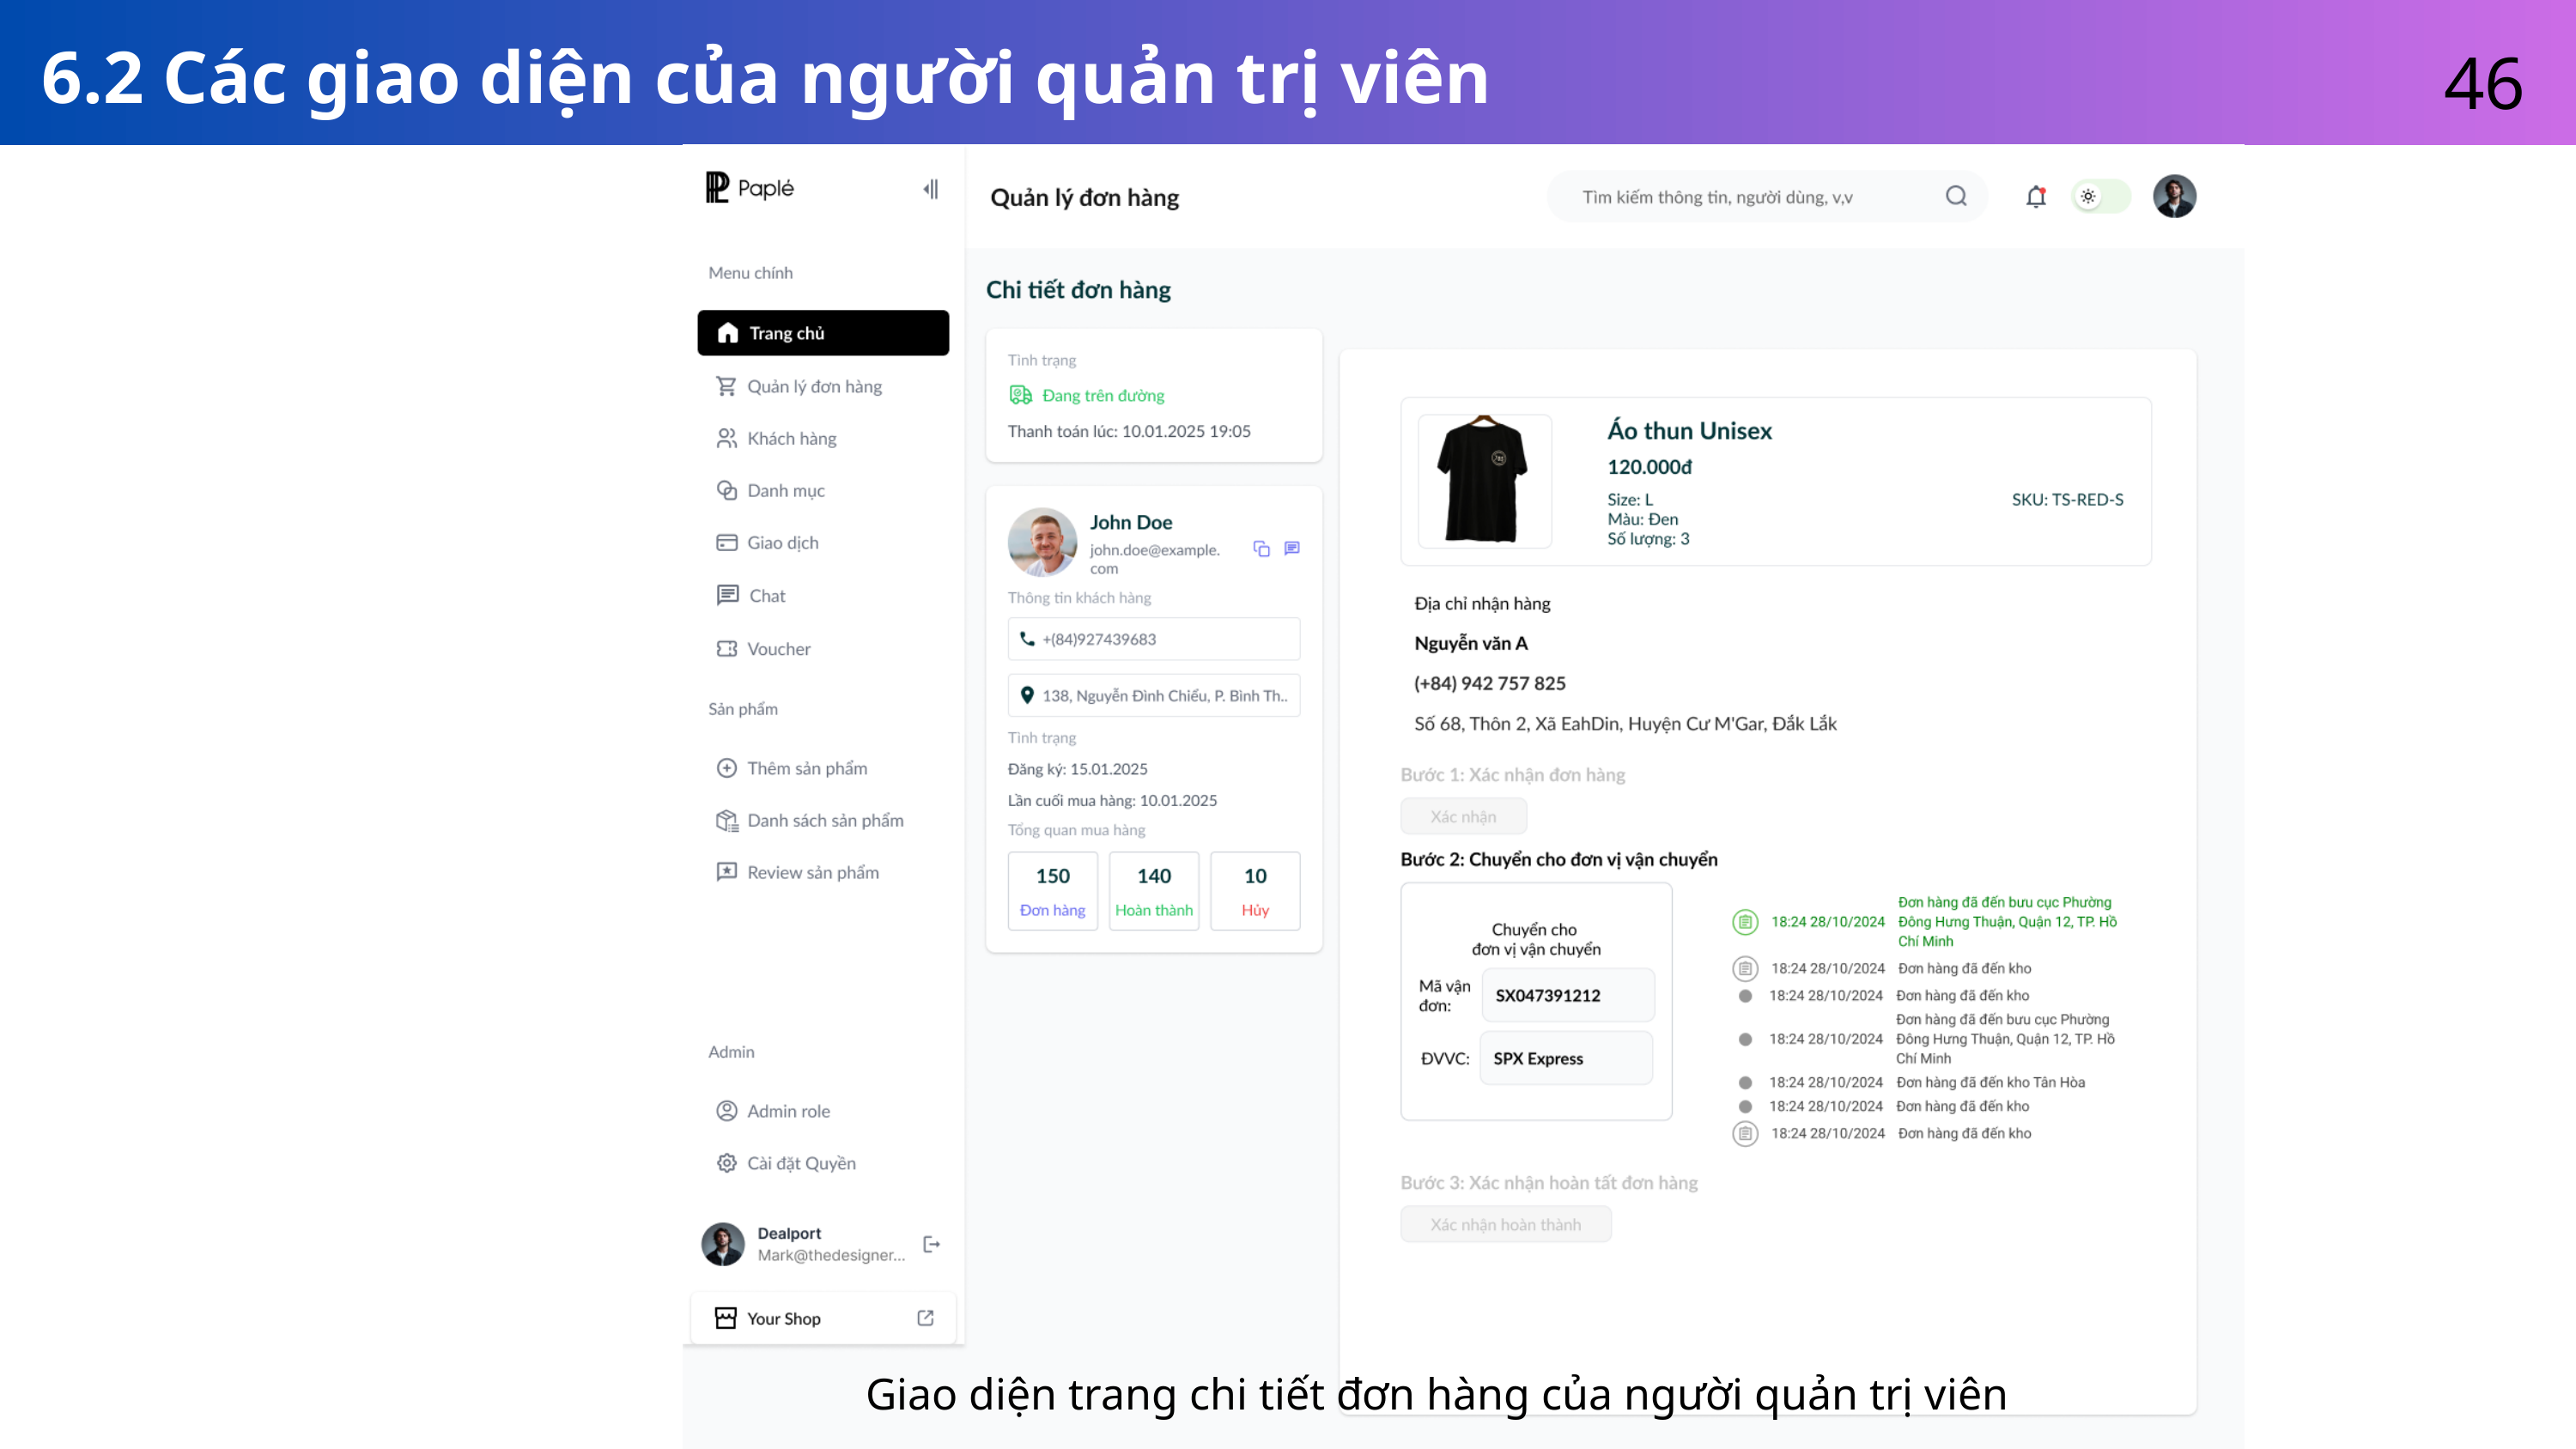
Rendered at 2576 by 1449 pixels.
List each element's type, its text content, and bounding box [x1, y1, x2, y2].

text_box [0, 0, 2576, 145]
text_box [683, 155, 2245, 1449]
text_box Giao diện trang chi tiết đơn hàng của người quản trị viên [683, 1358, 2193, 1419]
